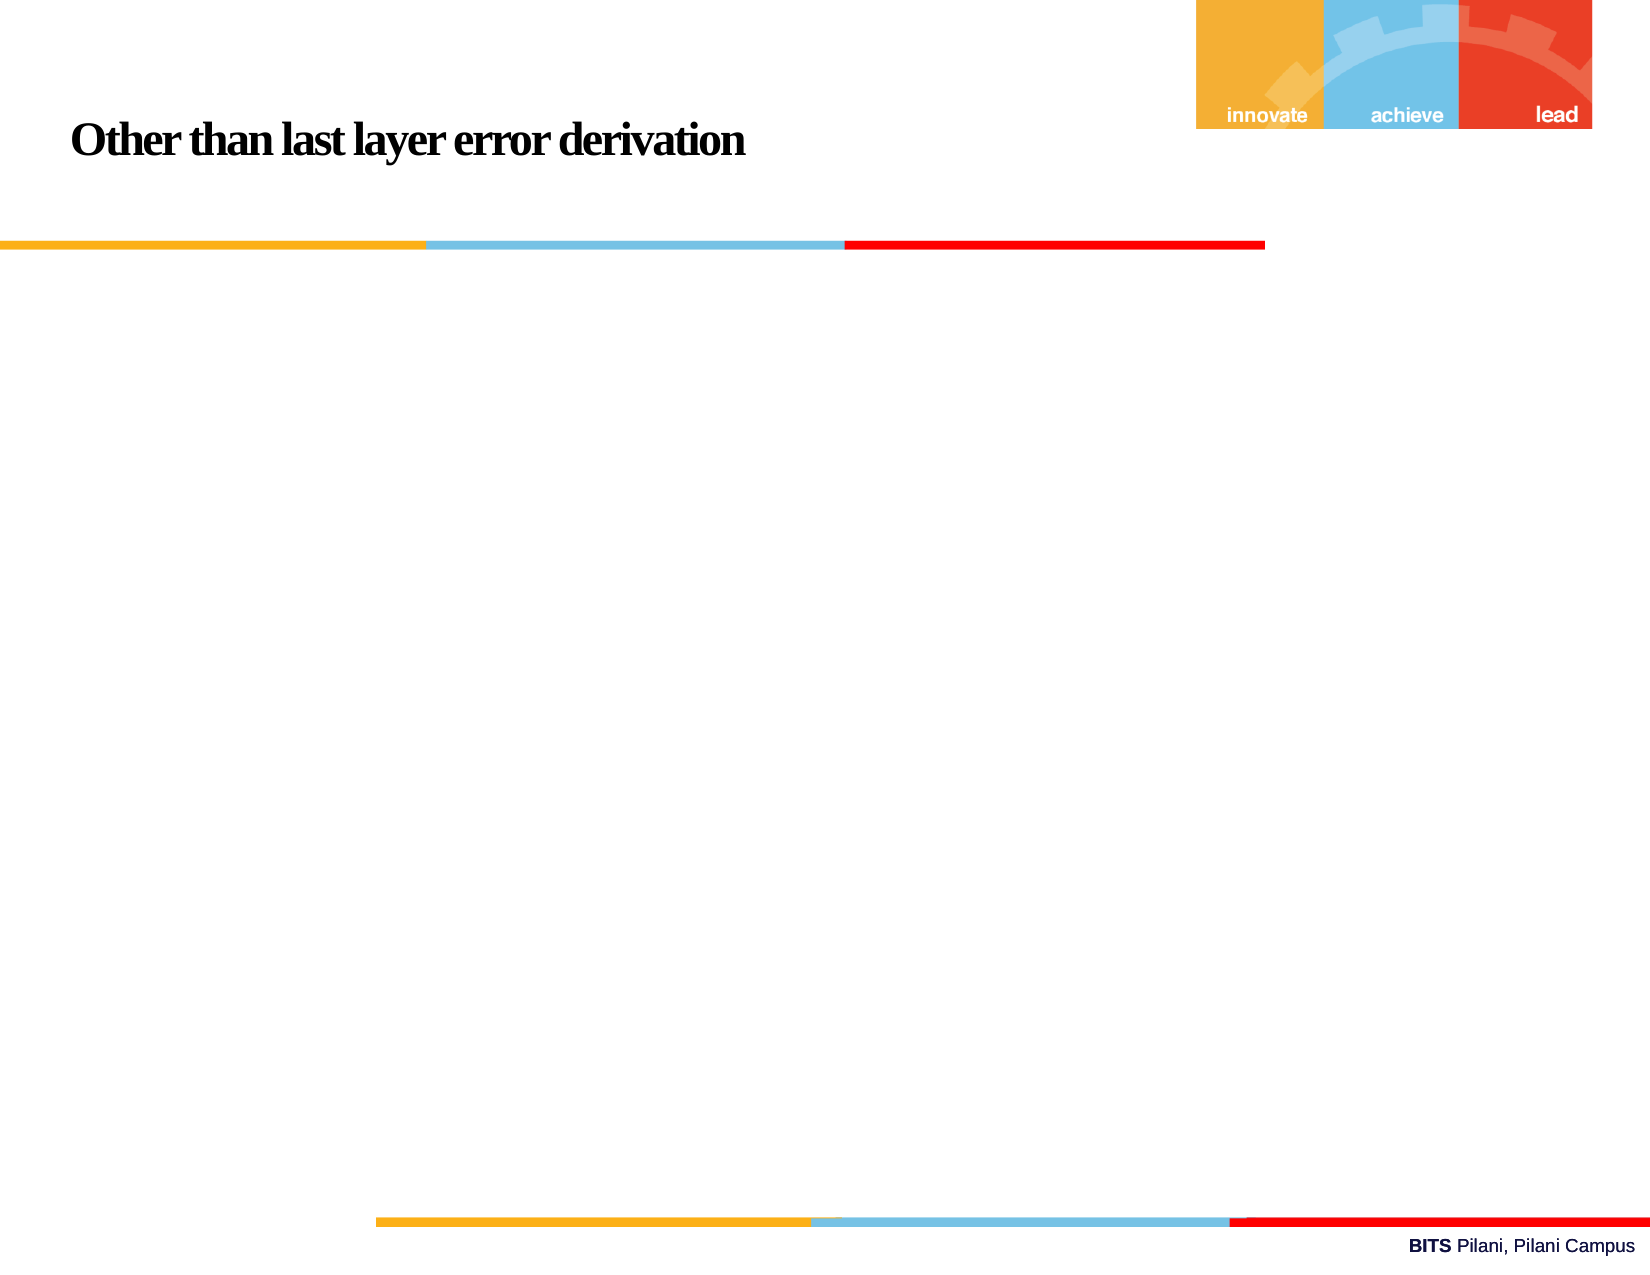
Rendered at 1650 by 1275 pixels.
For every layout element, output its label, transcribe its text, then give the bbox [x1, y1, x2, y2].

picture [1196, 0, 1593, 129]
list Other than last layer error derivation [54, 28, 1197, 241]
